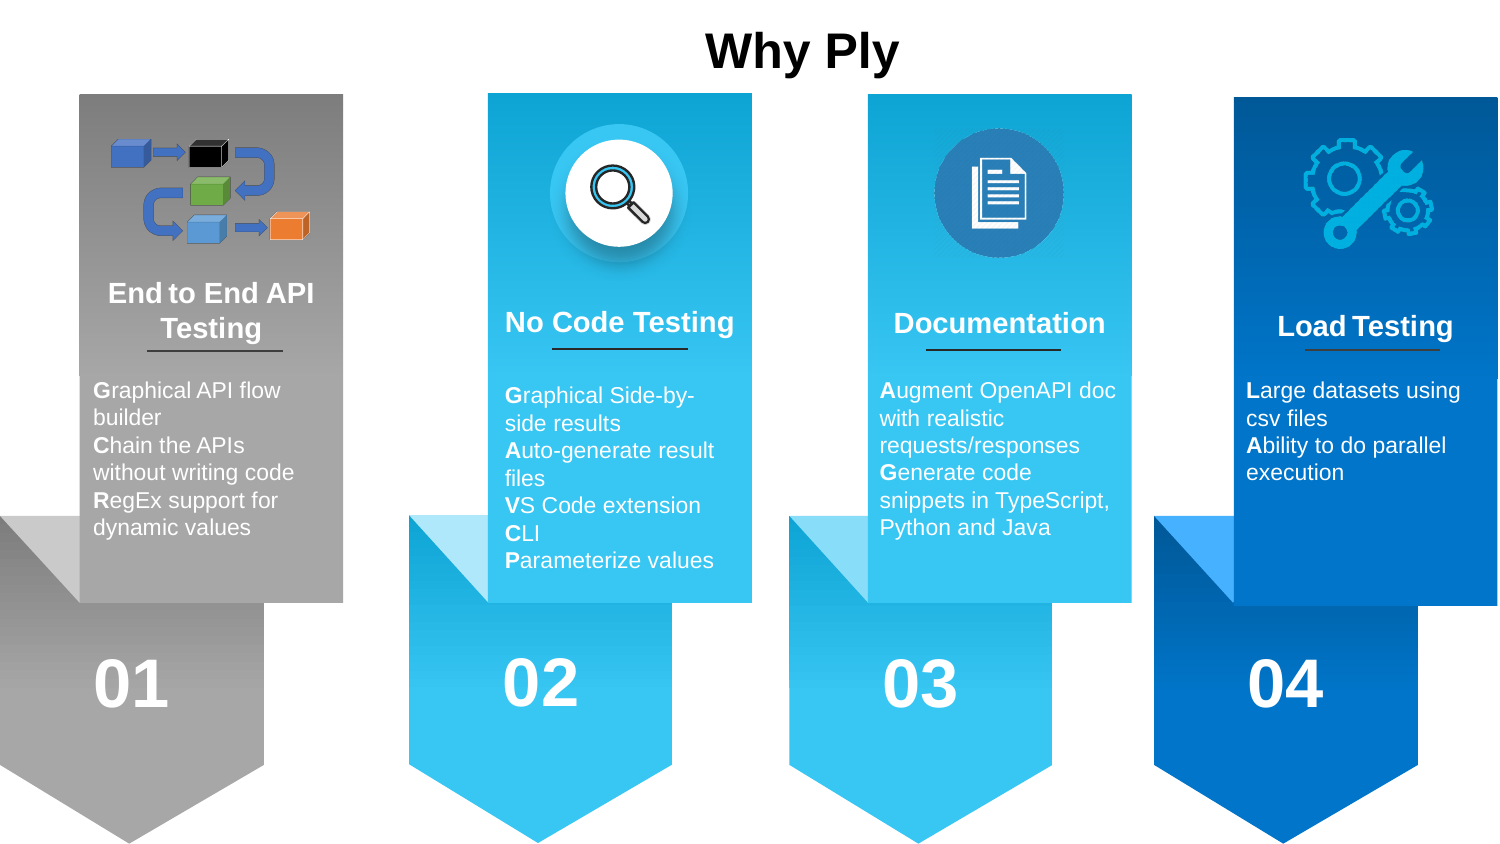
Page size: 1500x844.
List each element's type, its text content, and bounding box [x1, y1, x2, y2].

picture [111, 139, 310, 247]
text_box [0, 93, 1498, 844]
picture [1301, 125, 1437, 262]
picture [933, 127, 1065, 259]
title Why Ply [408, 0, 1197, 93]
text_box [549, 123, 689, 263]
